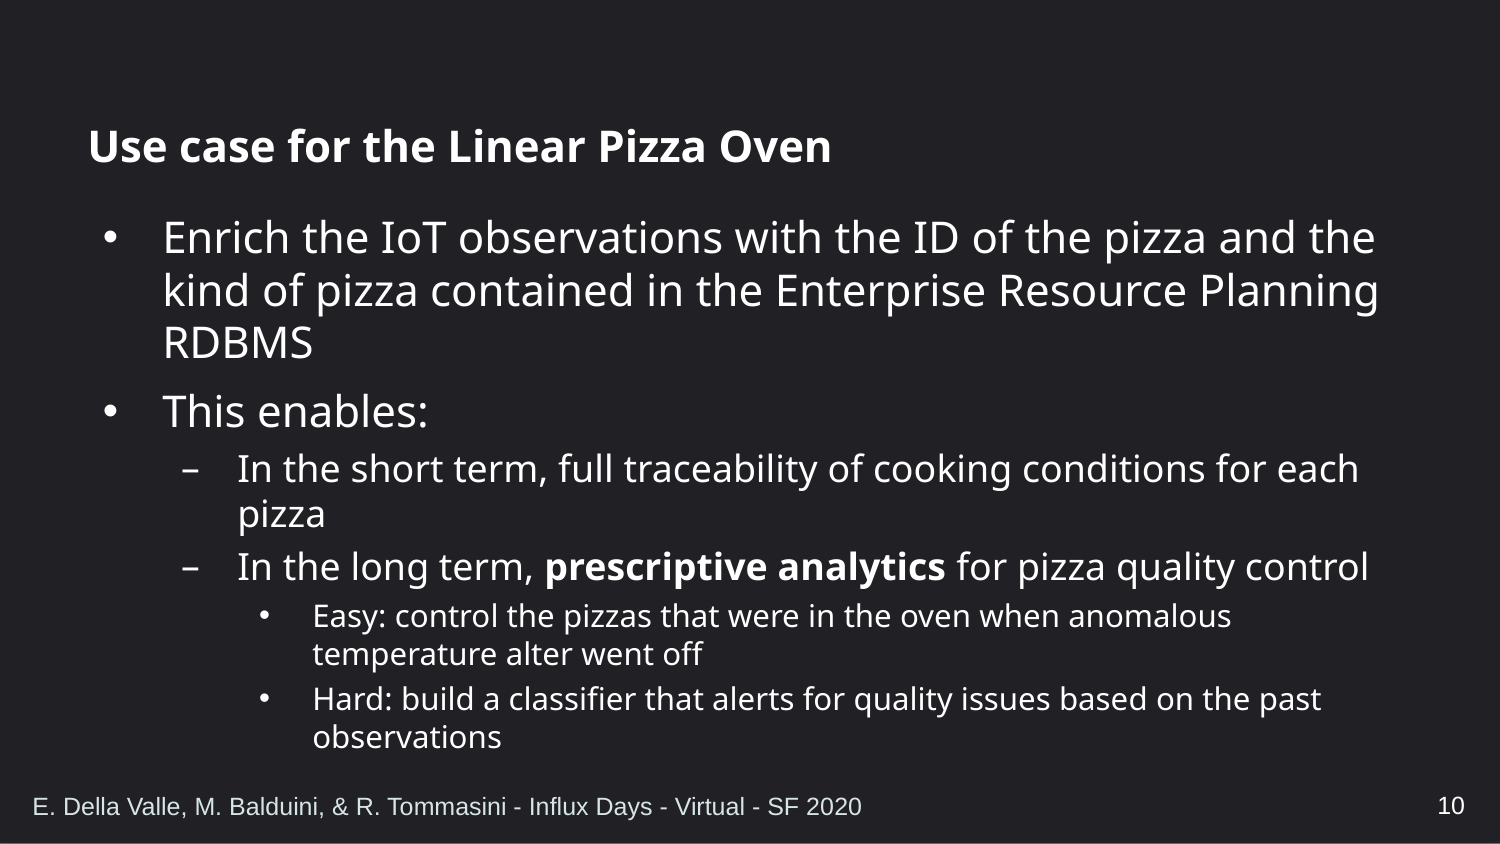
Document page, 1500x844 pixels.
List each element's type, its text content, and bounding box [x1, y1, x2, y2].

list Enrich the IoT observations with the ID of the pizza and the kind of pizza contained in the Enterprise Resource Planning RDBMS This enables: In the short term, full traceability of cooking conditions for each pizza In the long term, prescriptive analytics for pizza quality control Easy: control the pizzas that were in the oven when anomalous temperature alter went off Hard: build a classifier that alerts for quality issues based on the past observations [76, 204, 1423, 761]
slide_number 10 [1142, 782, 1481, 828]
title Use case for the Linear Pizza Oven [76, 99, 1423, 196]
footer E. Della Valle, M. Balduini, & R. Tommasini - Influx Days - Virtual - SF 2020 [17, 783, 1135, 828]
